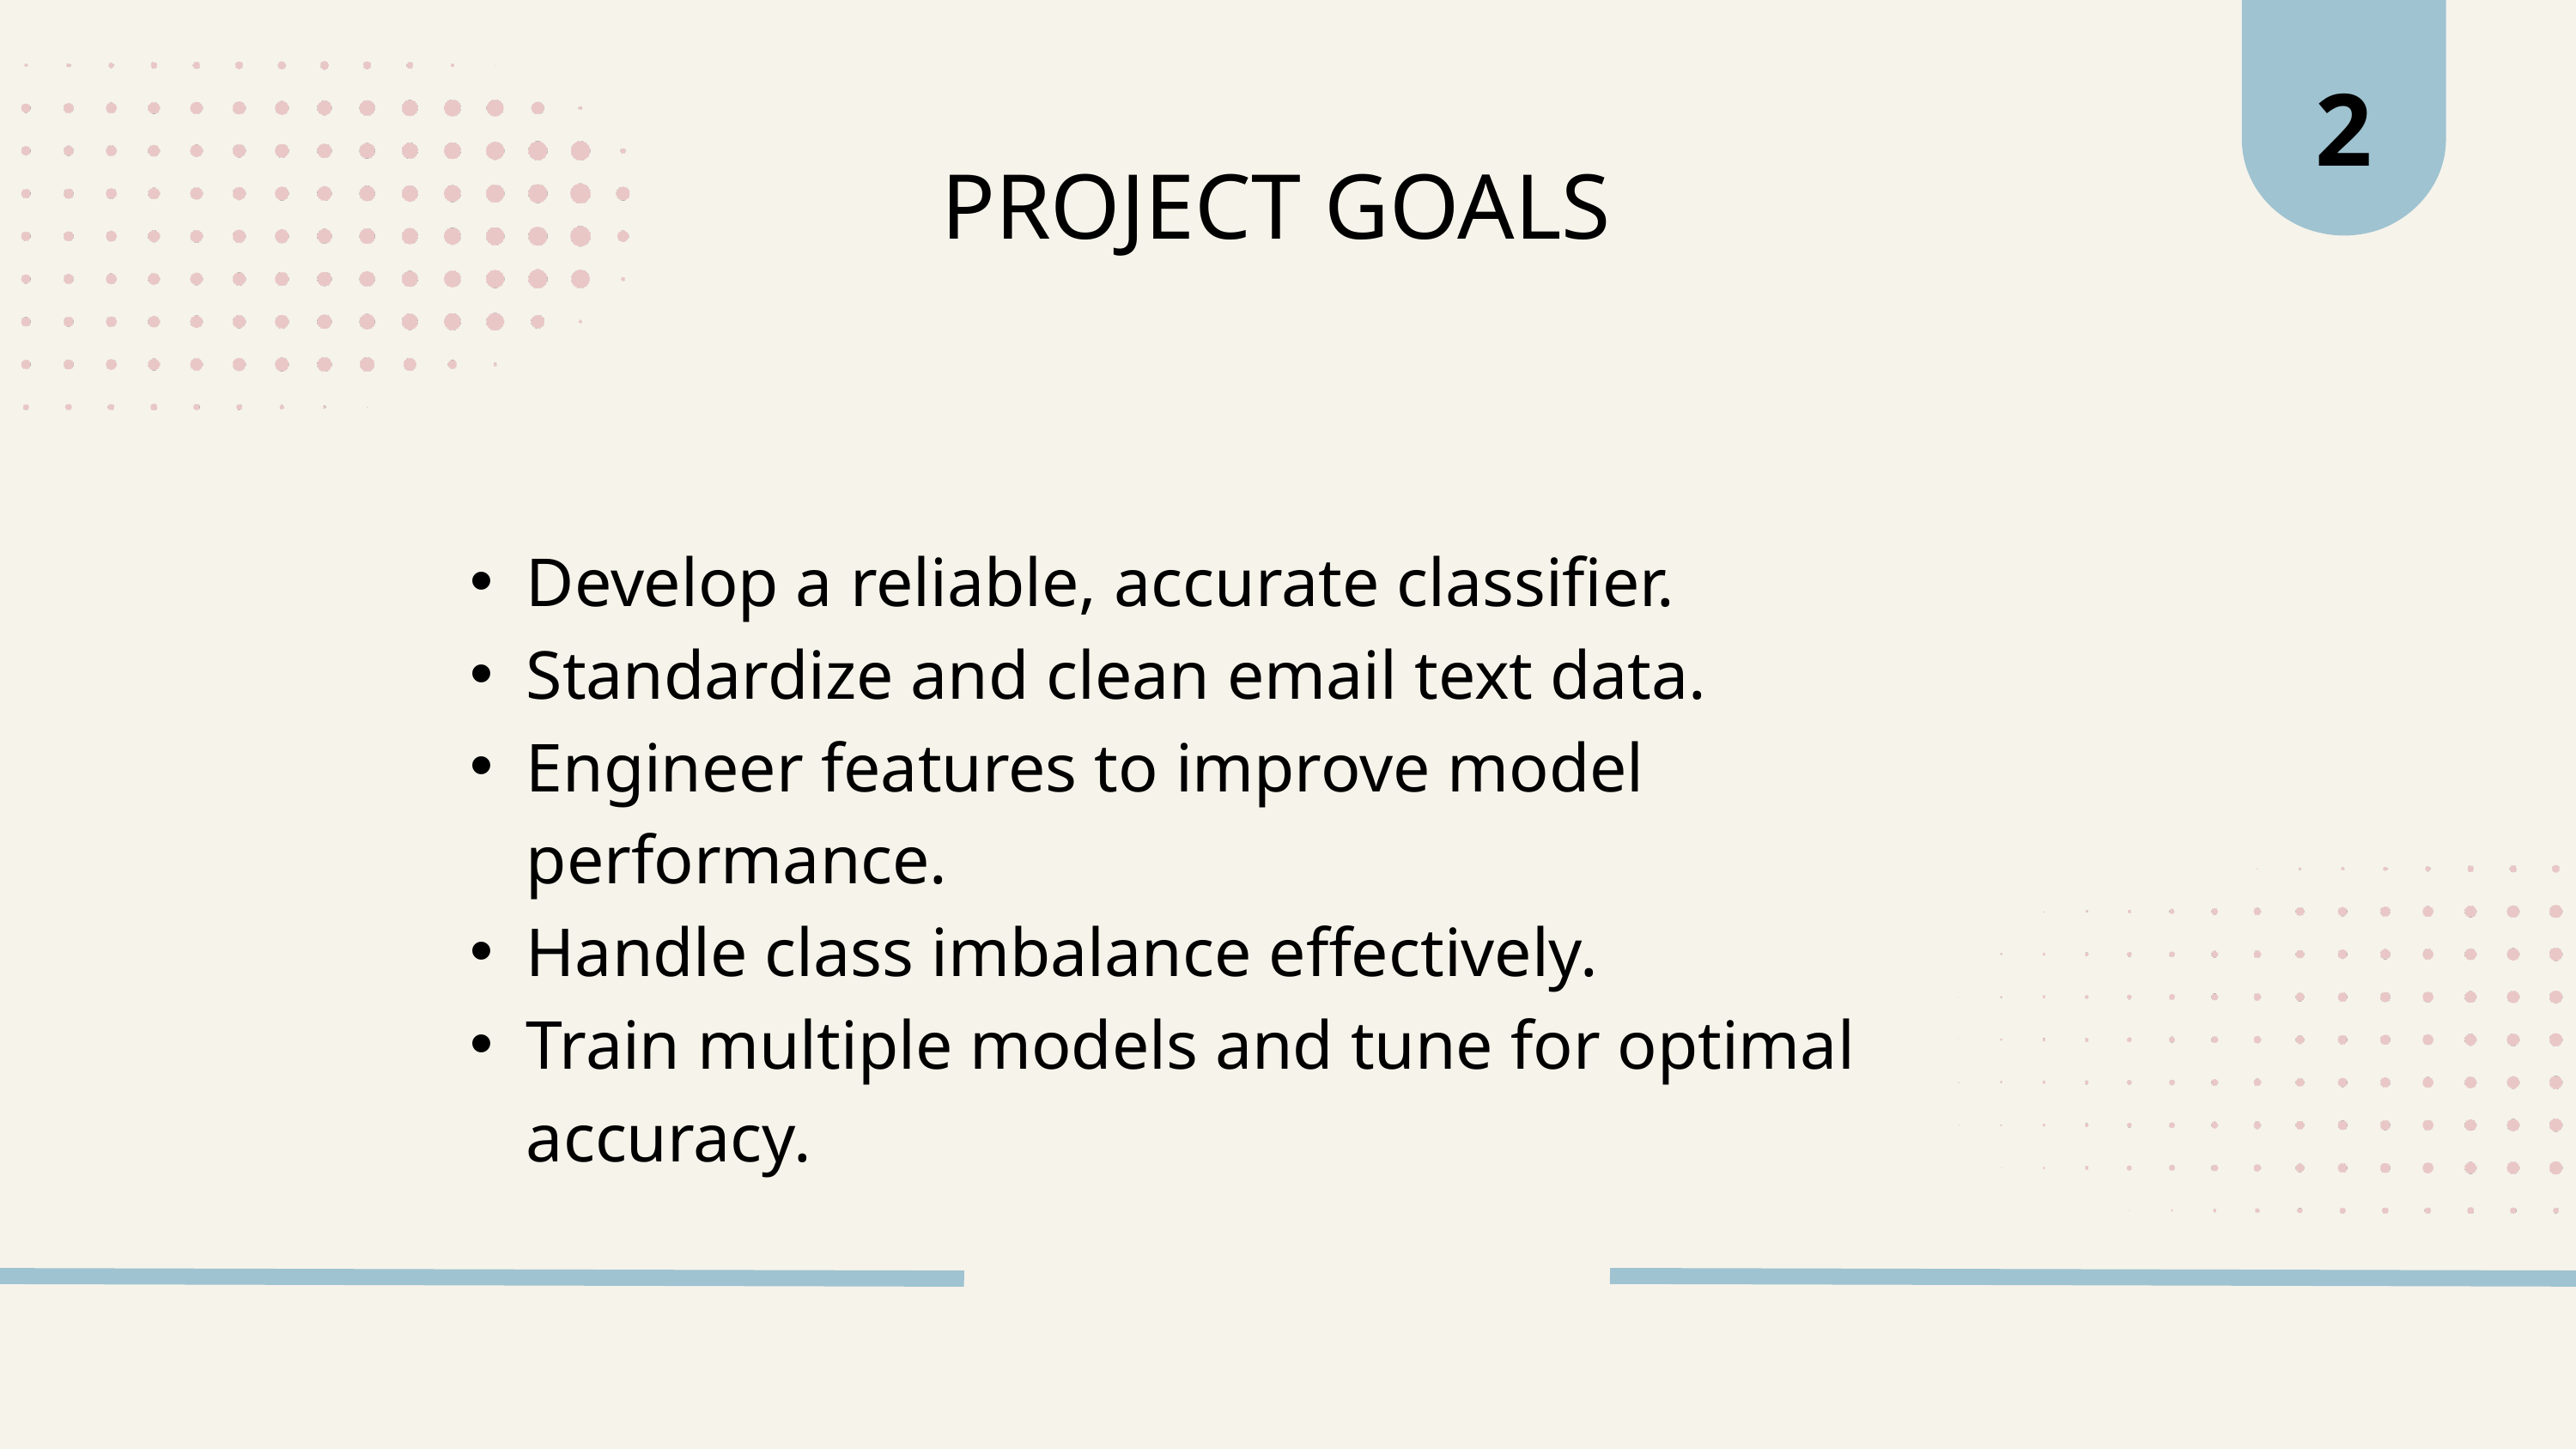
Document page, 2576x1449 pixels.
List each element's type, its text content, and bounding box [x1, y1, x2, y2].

text_box [1916, 864, 2576, 1215]
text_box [2233, 0, 2455, 236]
text_box Develop a reliable, accurate classifier. Standardize and clean email text data. Engineer features to improve model performance. Handle class imbalance effectively. Train multiple models and tune for optimal accuracy. [413, 526, 2041, 1176]
text_box PROJECT GOALS [630, 131, 2216, 257]
text_box [0, 61, 630, 410]
